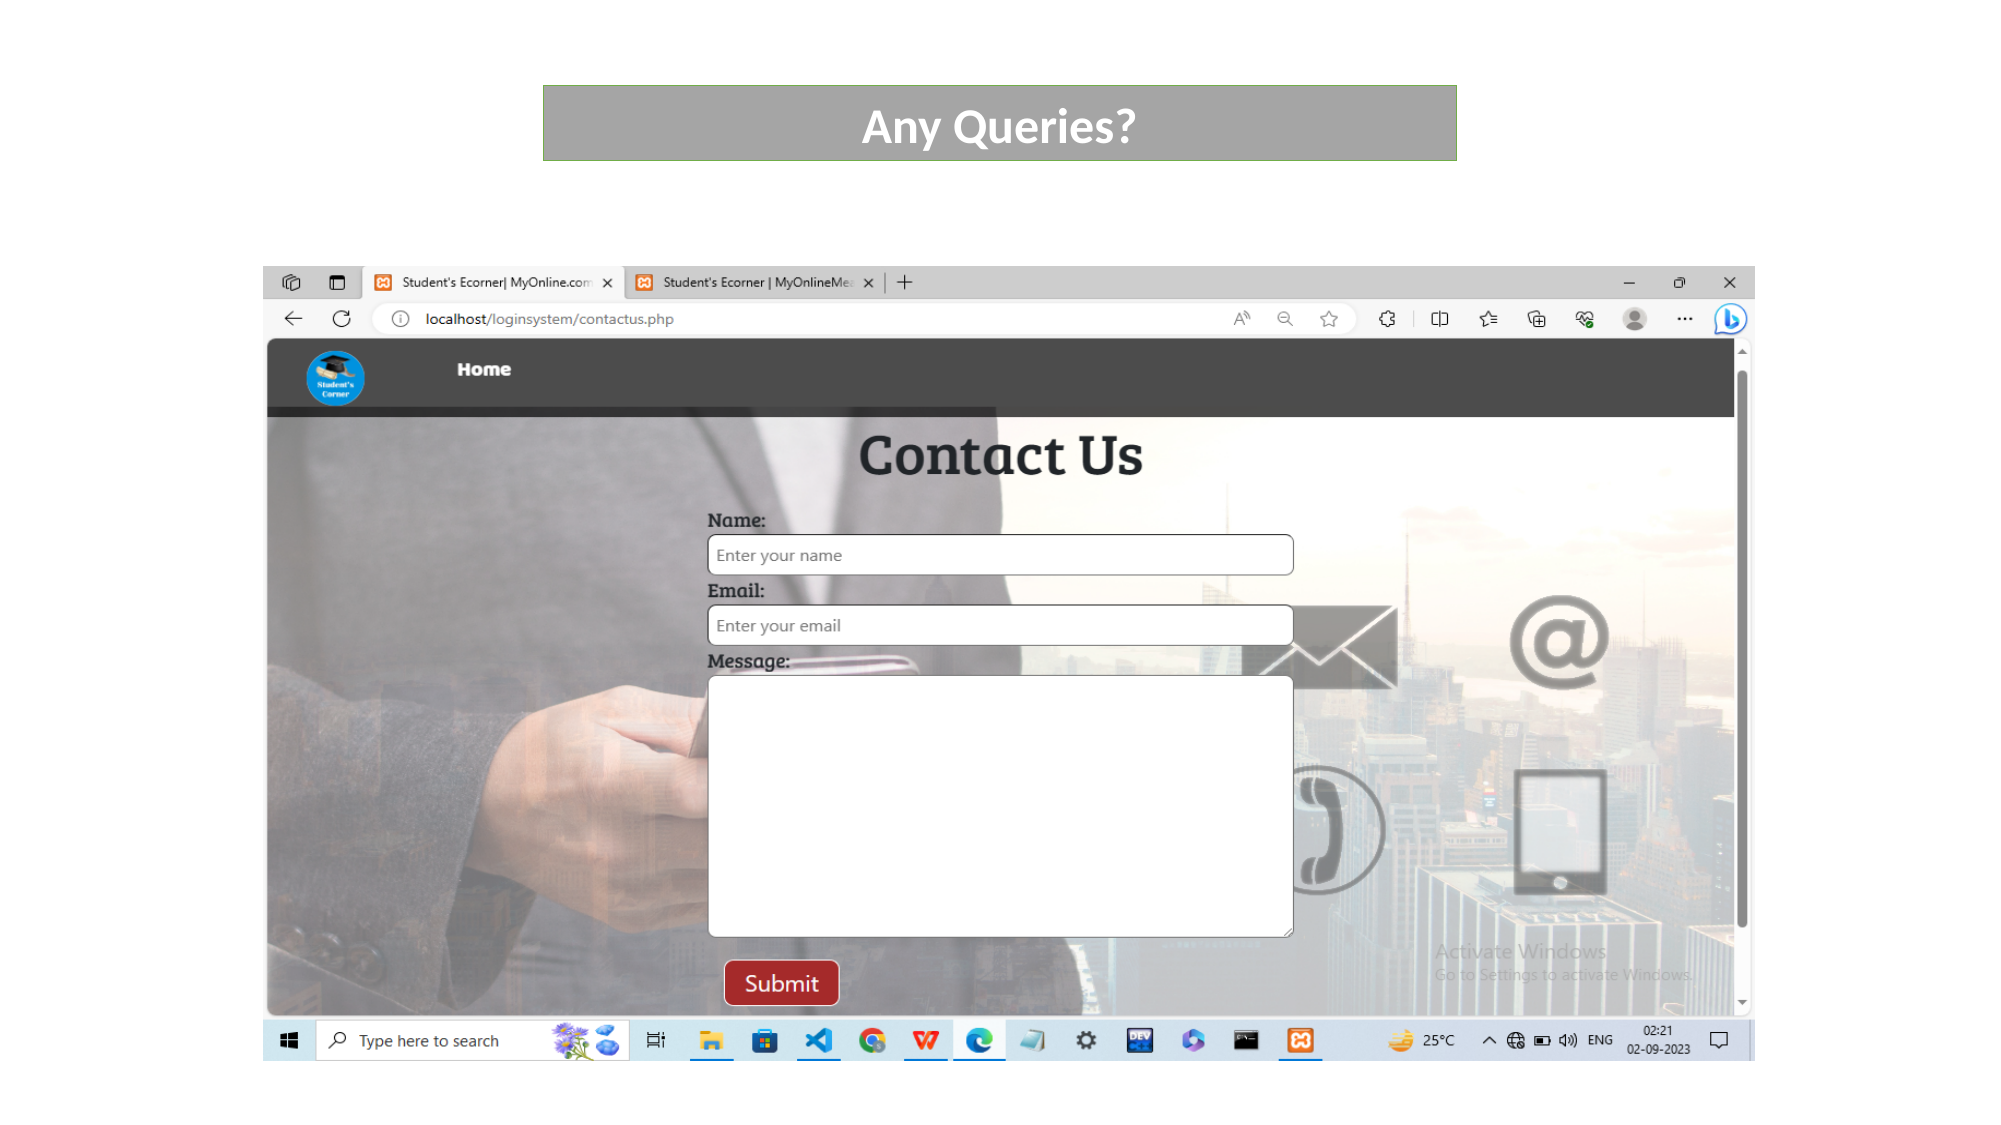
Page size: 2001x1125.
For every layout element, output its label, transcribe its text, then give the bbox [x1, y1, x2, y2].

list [263, 266, 1755, 1061]
text_box Any Queries? [543, 85, 1457, 161]
